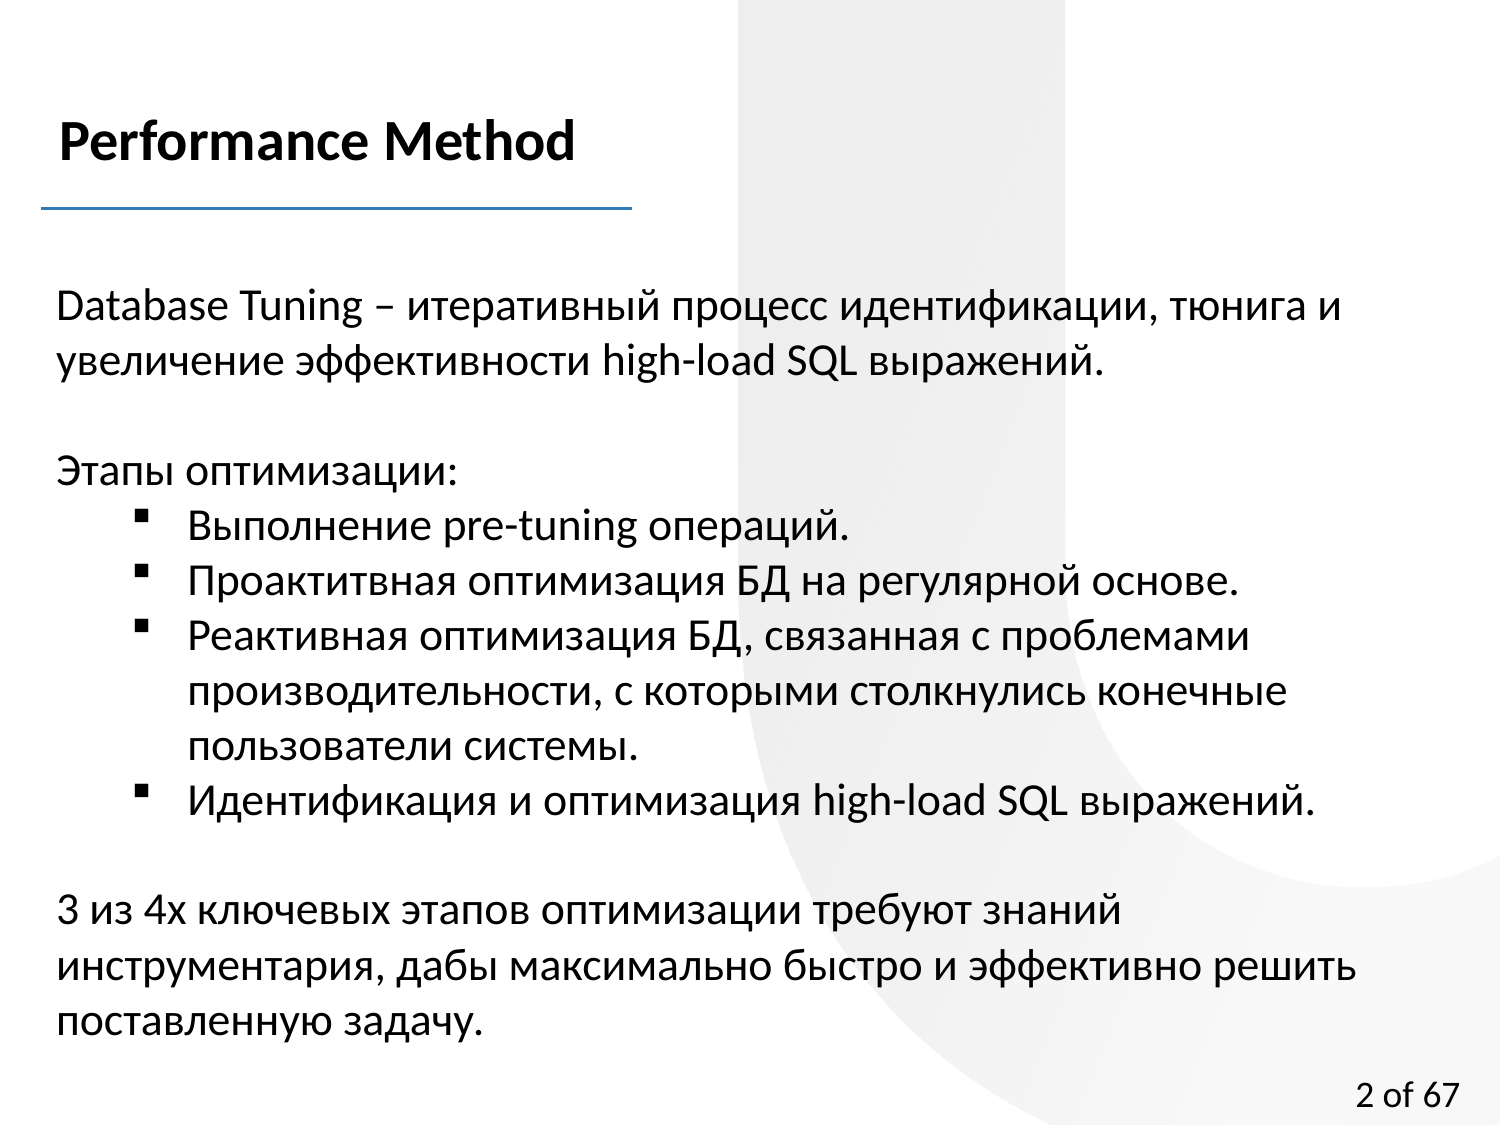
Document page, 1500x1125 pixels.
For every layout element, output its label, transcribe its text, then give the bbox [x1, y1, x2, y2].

text_box Performance Method [44, 95, 593, 180]
text_box Database Tuning – итеративный процесс идентификации, тюнига и увеличение эффективности high-load SQL выражений. Этапы оптимизации: Выполнение pre-tuning операций. Проактитвная оптимизация БД на регулярной основе. Реактивная оптимизация БД, связанная с проблемами производительности, с которыми столкнулись конечные пользователи системы. Идентификация и оптимизация high-load SQL выражений. 3 из 4х ключевых этапов оптимизации требуют знаний инструментария, дабы максимально быстро и эффективно решить поставленную задачу. [41, 267, 732, 1052]
picture [737, 0, 1500, 1125]
